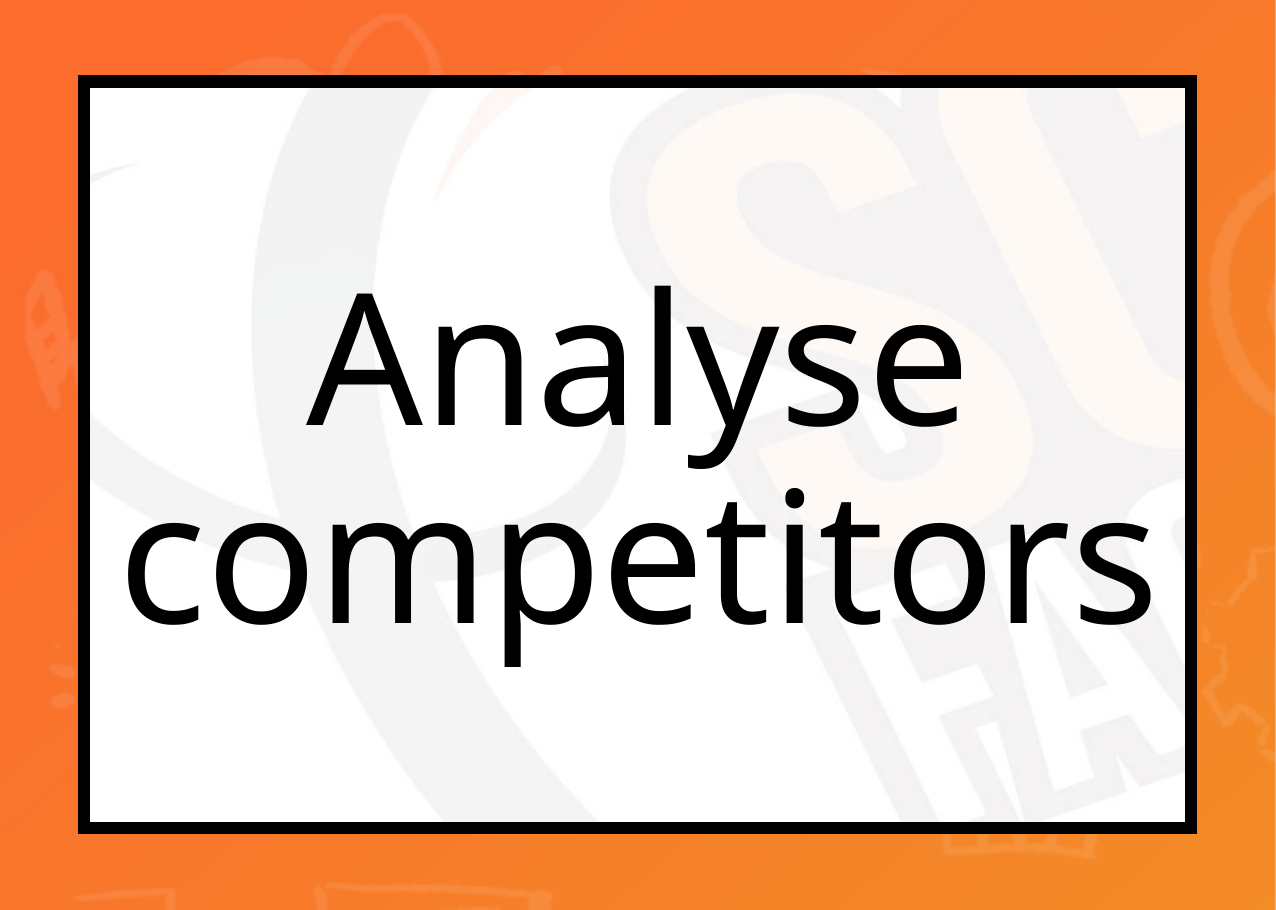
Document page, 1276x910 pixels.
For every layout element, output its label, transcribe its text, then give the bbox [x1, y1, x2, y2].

list Analyse competitors [102, 101, 1175, 813]
picture [0, 0, 1276, 910]
